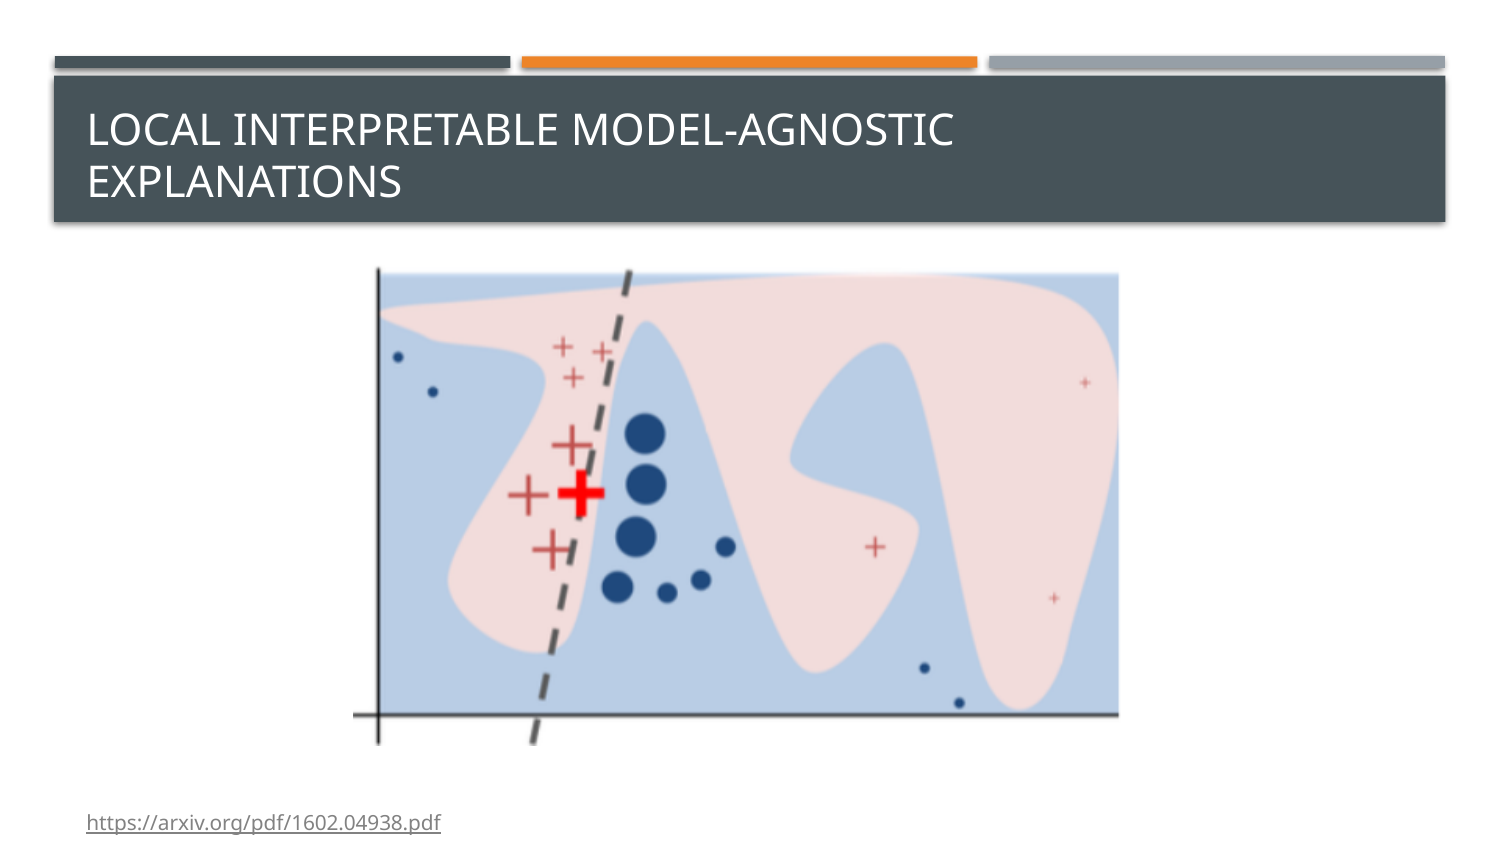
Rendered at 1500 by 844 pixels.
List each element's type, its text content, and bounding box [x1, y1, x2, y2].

title Local Interpretable Model-Agnostic Explanations [71, 86, 1429, 212]
picture [352, 246, 1148, 746]
list https://arxiv.org/pdf/1602.04938.pdf [71, 268, 1429, 844]
